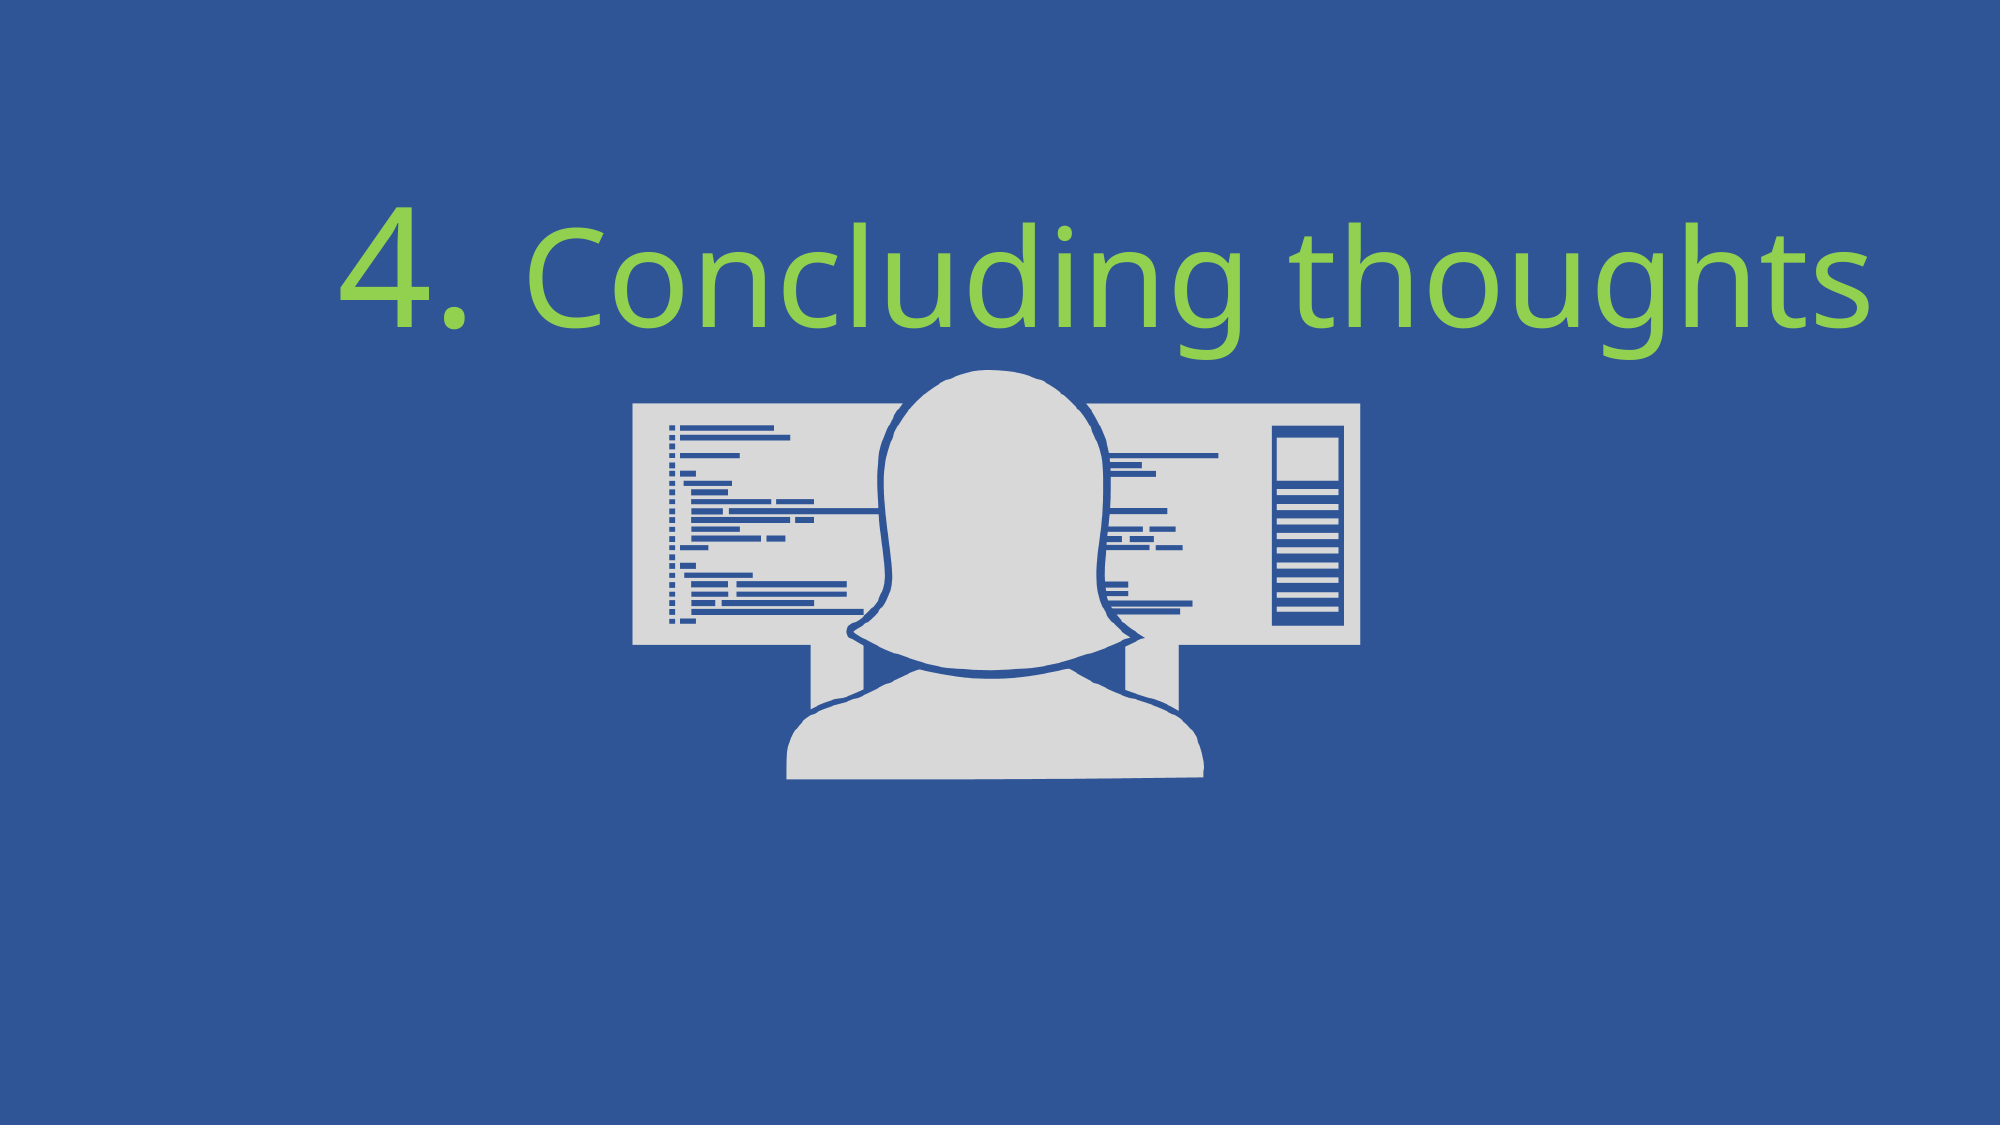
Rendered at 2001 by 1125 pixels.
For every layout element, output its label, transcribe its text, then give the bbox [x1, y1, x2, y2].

picture [437, 0, 1563, 1125]
text_box 4. Concluding thoughts [322, 153, 437, 368]
text_box 4. Concluding thoughts [1563, 153, 1962, 368]
